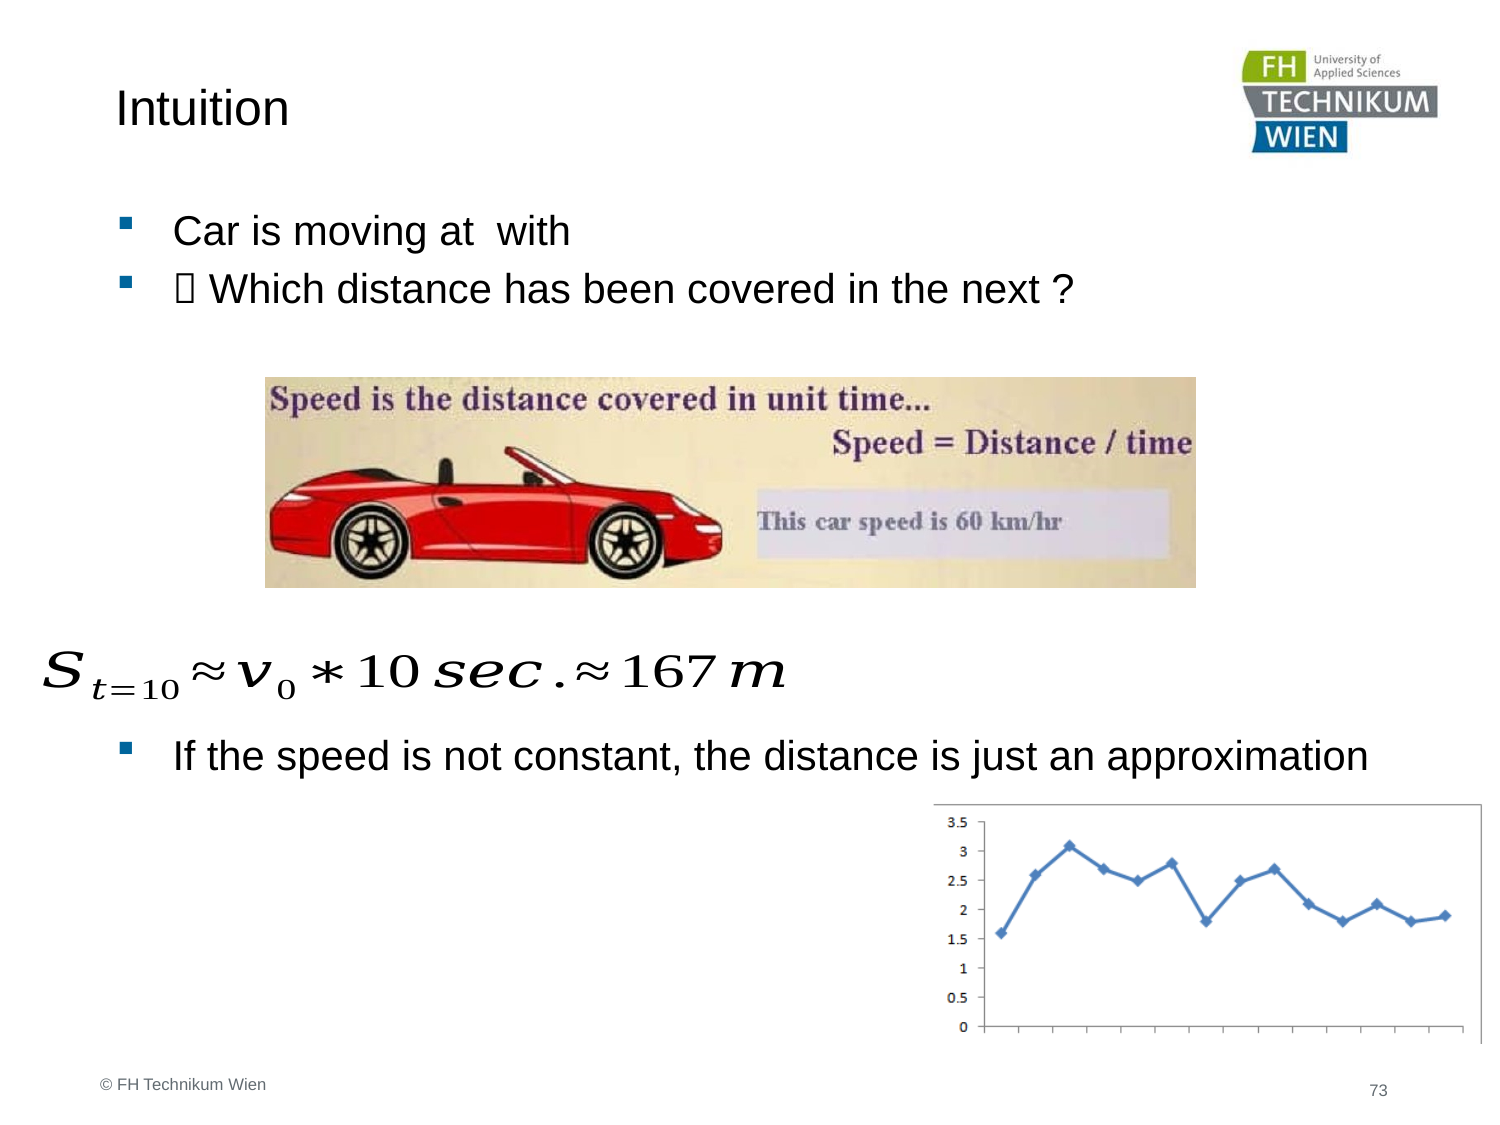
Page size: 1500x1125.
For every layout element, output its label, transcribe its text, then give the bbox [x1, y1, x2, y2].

title Intuition [100, 54, 1223, 157]
slide_number 73 [1037, 1052, 1388, 1102]
picture [0, 0, 1500, 1125]
footer © FH Technikum Wien [100, 1046, 928, 1102]
